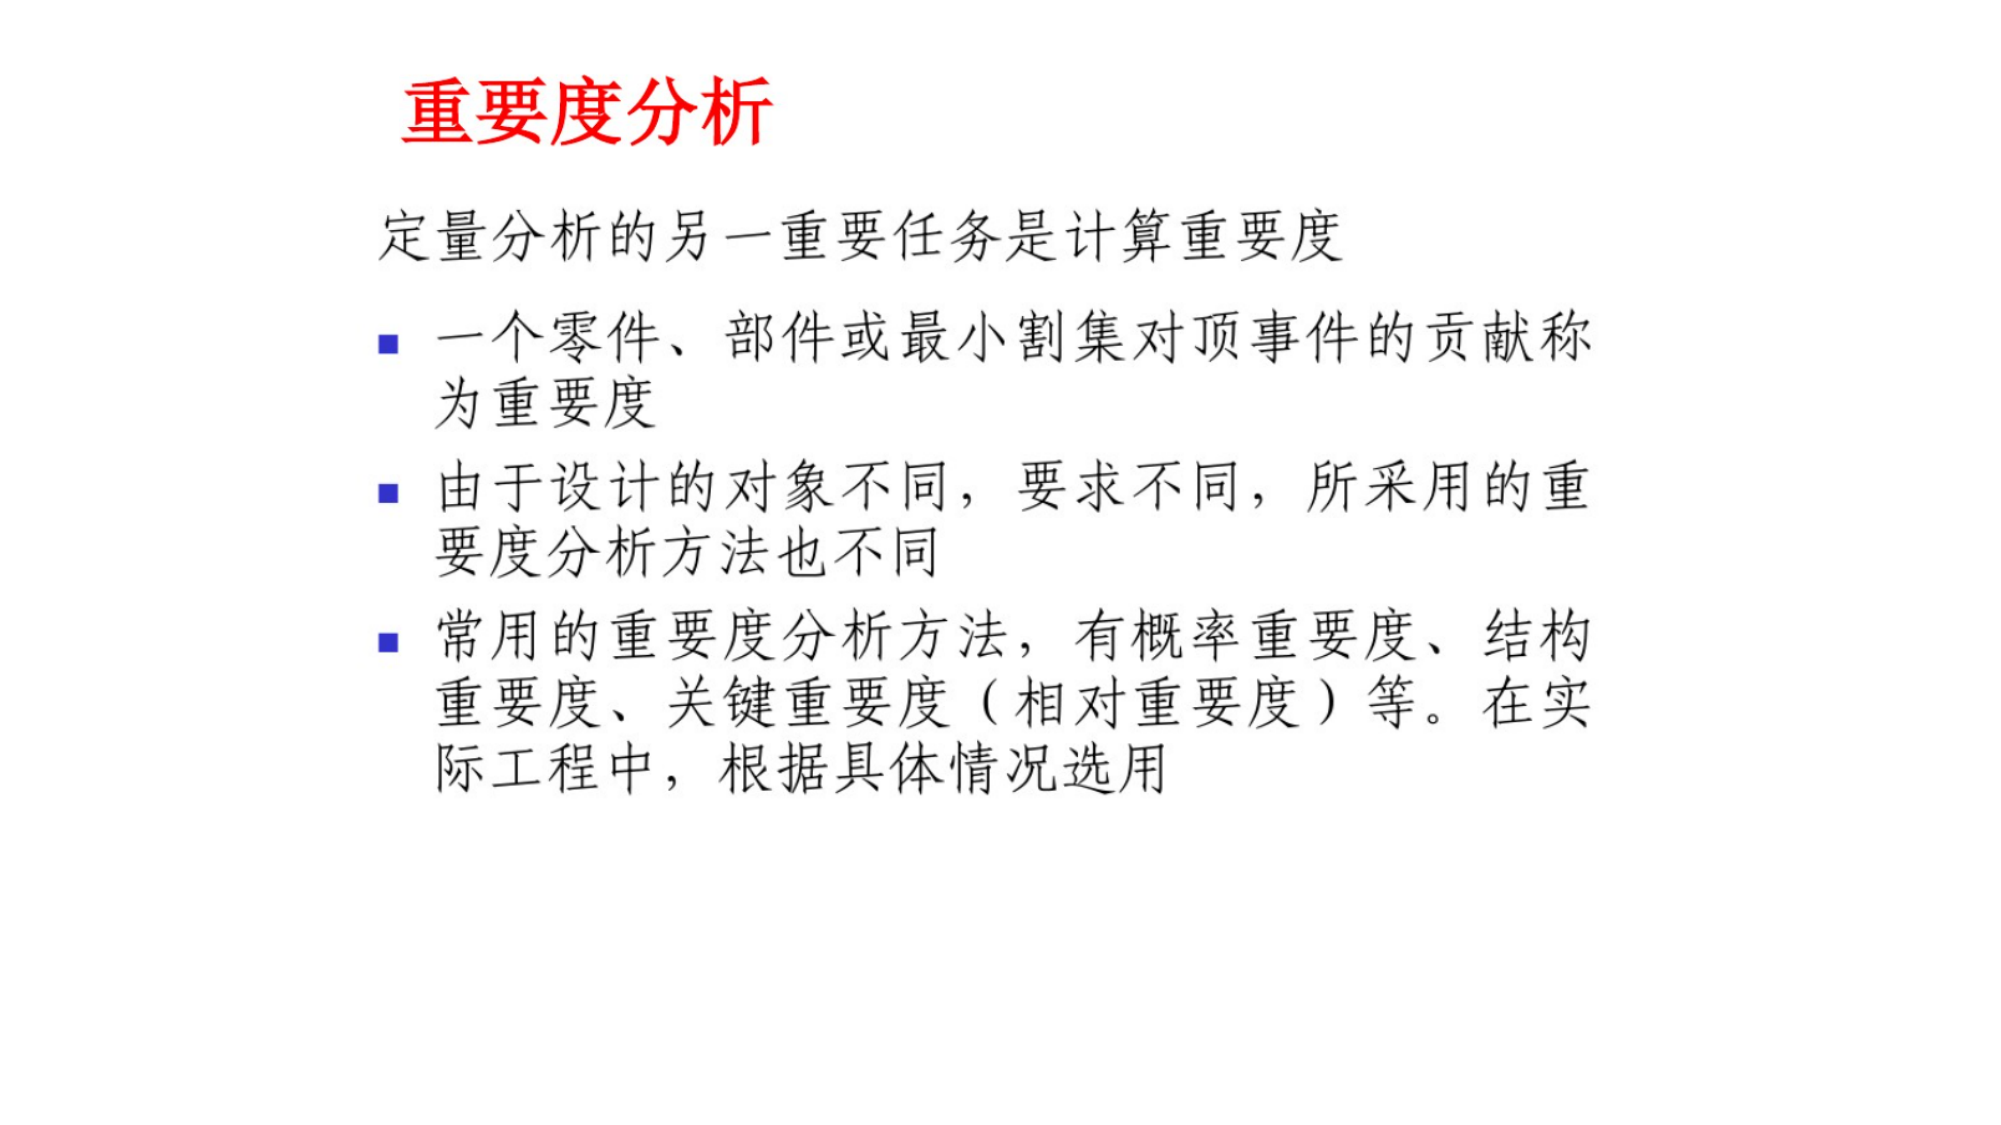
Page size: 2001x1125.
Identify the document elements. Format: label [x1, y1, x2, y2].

picture [349, 199, 1663, 808]
picture [399, 71, 788, 155]
